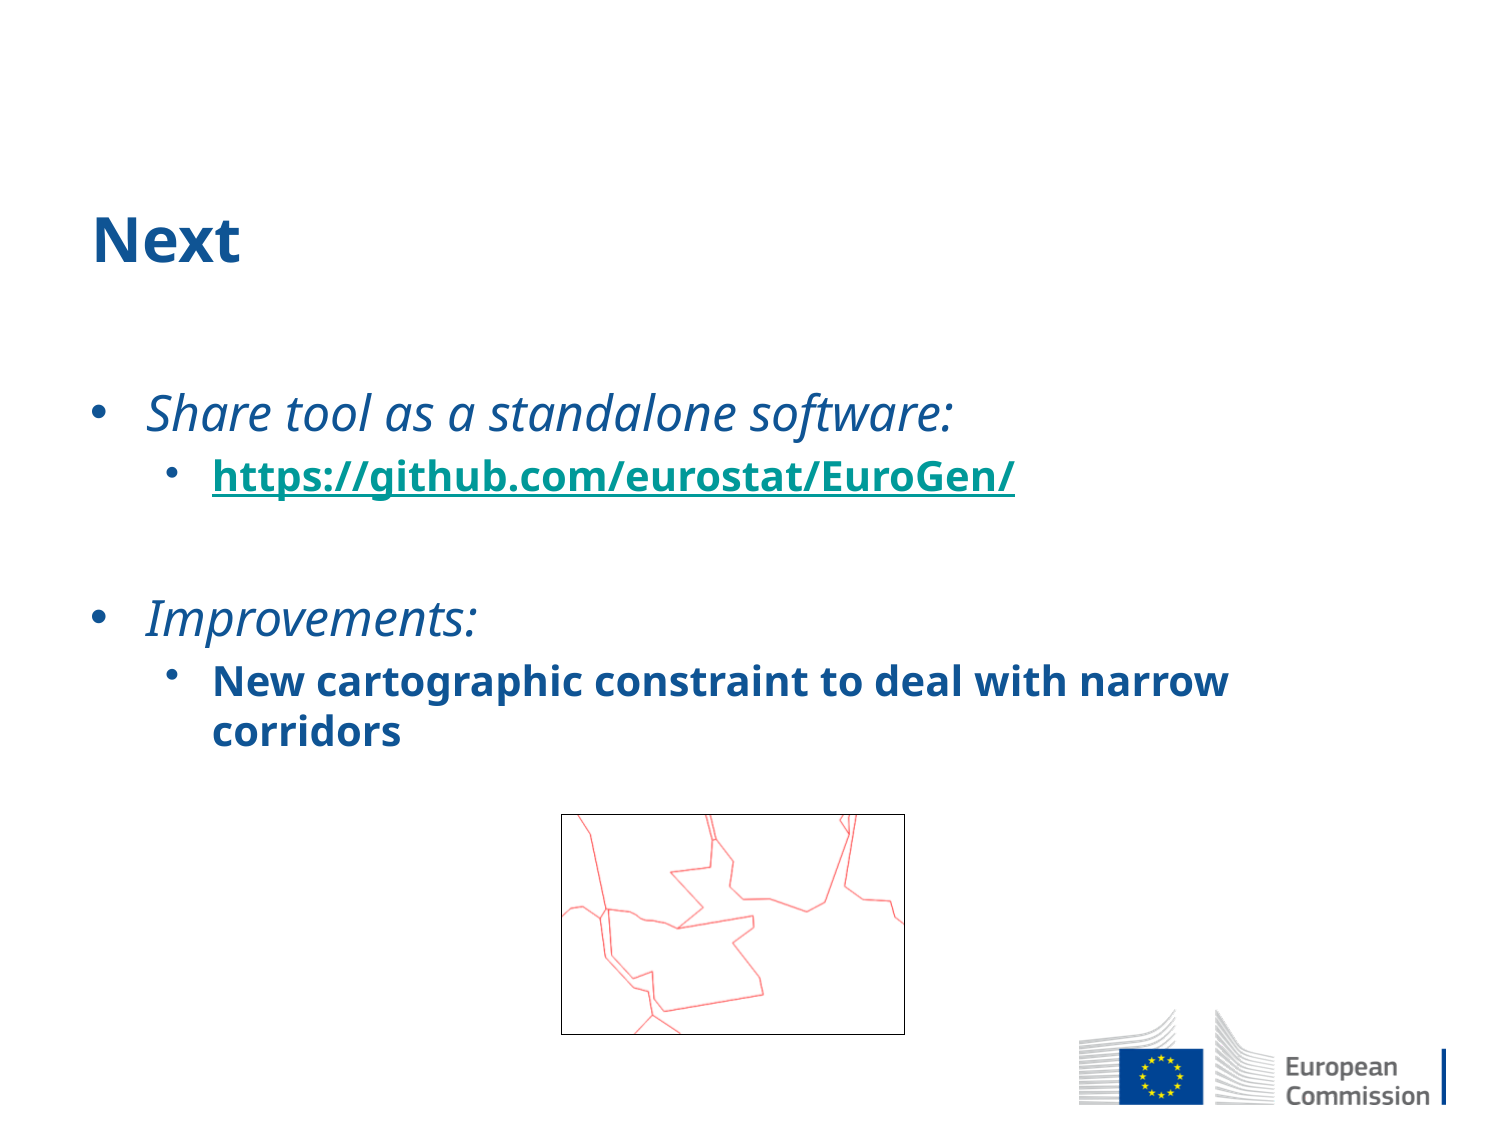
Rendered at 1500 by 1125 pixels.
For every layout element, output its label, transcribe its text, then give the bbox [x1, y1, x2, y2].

picture [560, 814, 905, 1036]
list Share tool as a standalone software: https://github.com/eurostat/EuroGen/ Improvements: New cartographic constraint to deal with narrow corridors [75, 373, 1425, 970]
picture [1078, 1008, 1447, 1106]
title Next [76, 160, 1427, 315]
